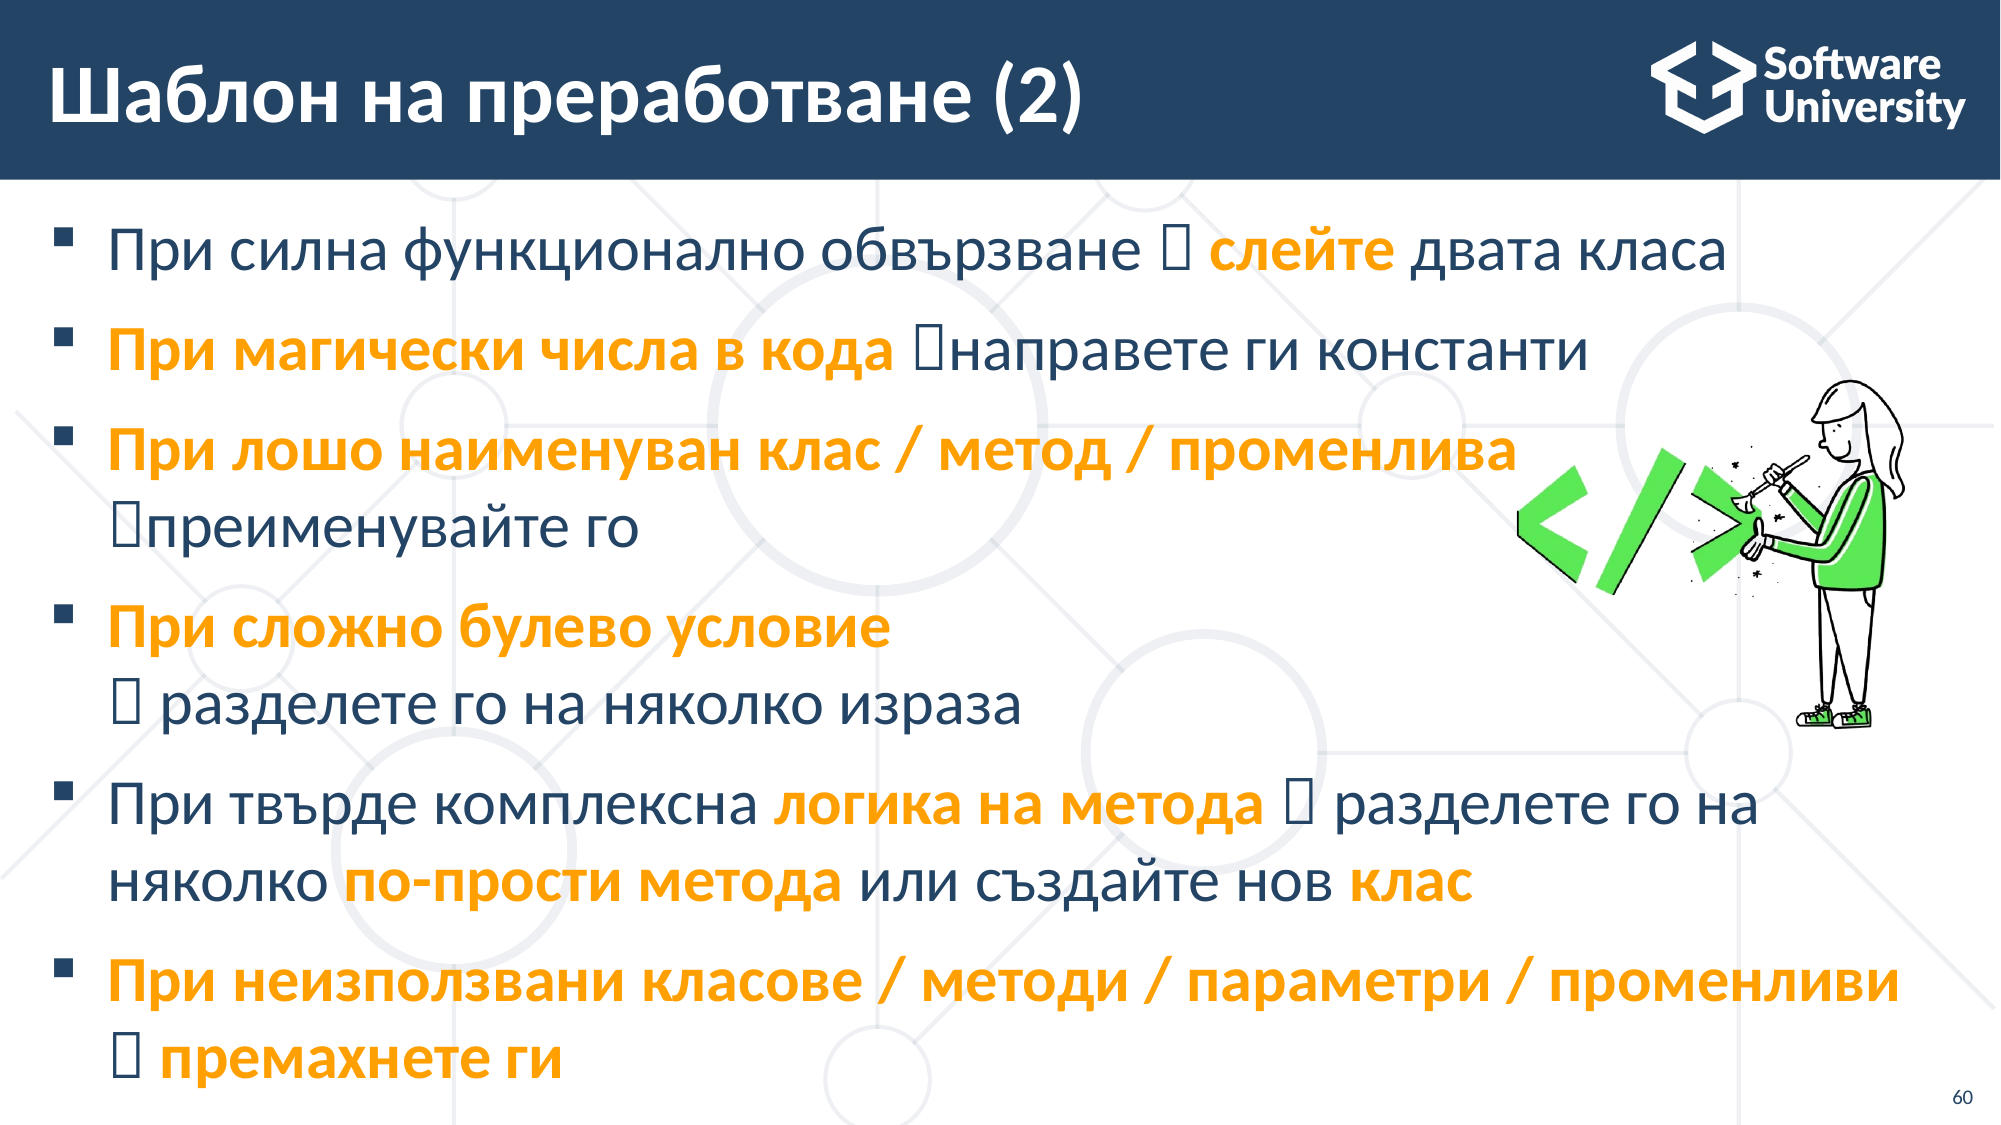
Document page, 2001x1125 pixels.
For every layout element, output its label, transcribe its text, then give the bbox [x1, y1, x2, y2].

title Шаблон на преработване (2) [31, 16, 1625, 162]
list При силна функционално обвързване  слейте двата класа При магически числа в кода направете ги константи При лошо наименуван клас / метод / променлива преименувайте го При сложно булево условие  разделете го на няколко израза При твърде комплексна логика на метода  разделете го на няколко по-прости метода или създайте нов клас При неизползвани класове / методи / параметри / променливи  премахнете ги [31, 196, 1970, 1104]
slide_number 60 [1927, 1067, 1989, 1117]
picture [1467, 366, 1980, 732]
picture [1651, 41, 1966, 134]
